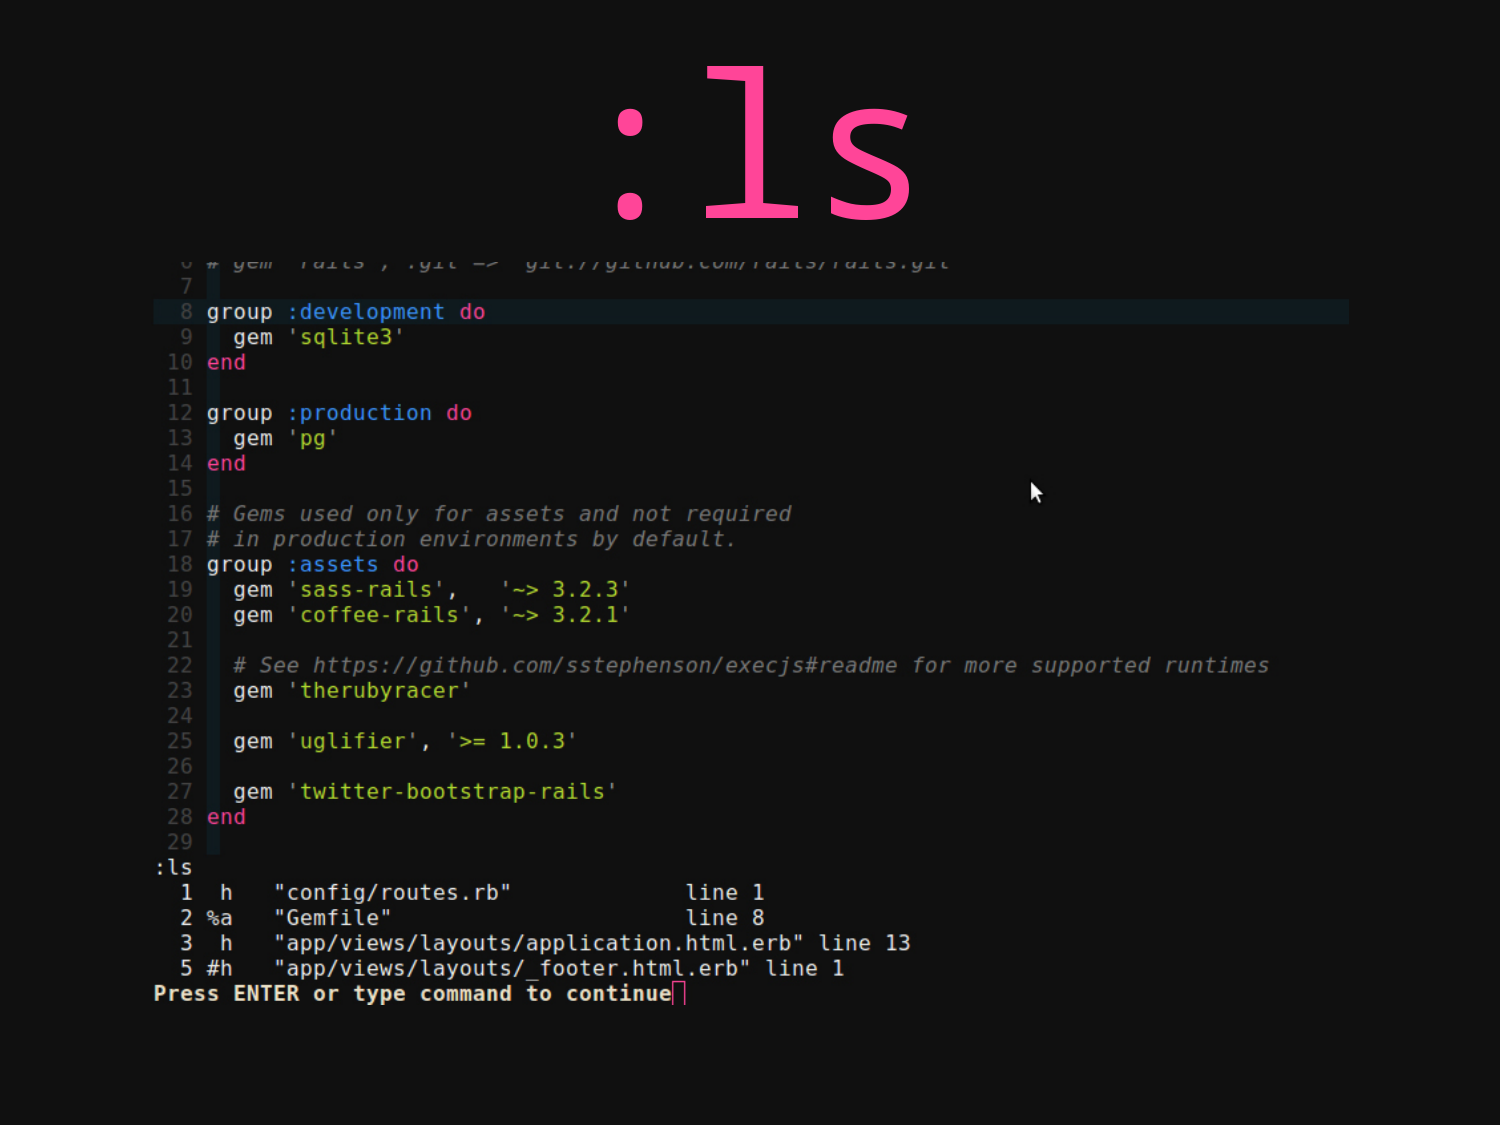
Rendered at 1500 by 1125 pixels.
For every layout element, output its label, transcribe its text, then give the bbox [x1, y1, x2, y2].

title :ls [75, 45, 1425, 233]
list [151, 262, 1349, 1006]
